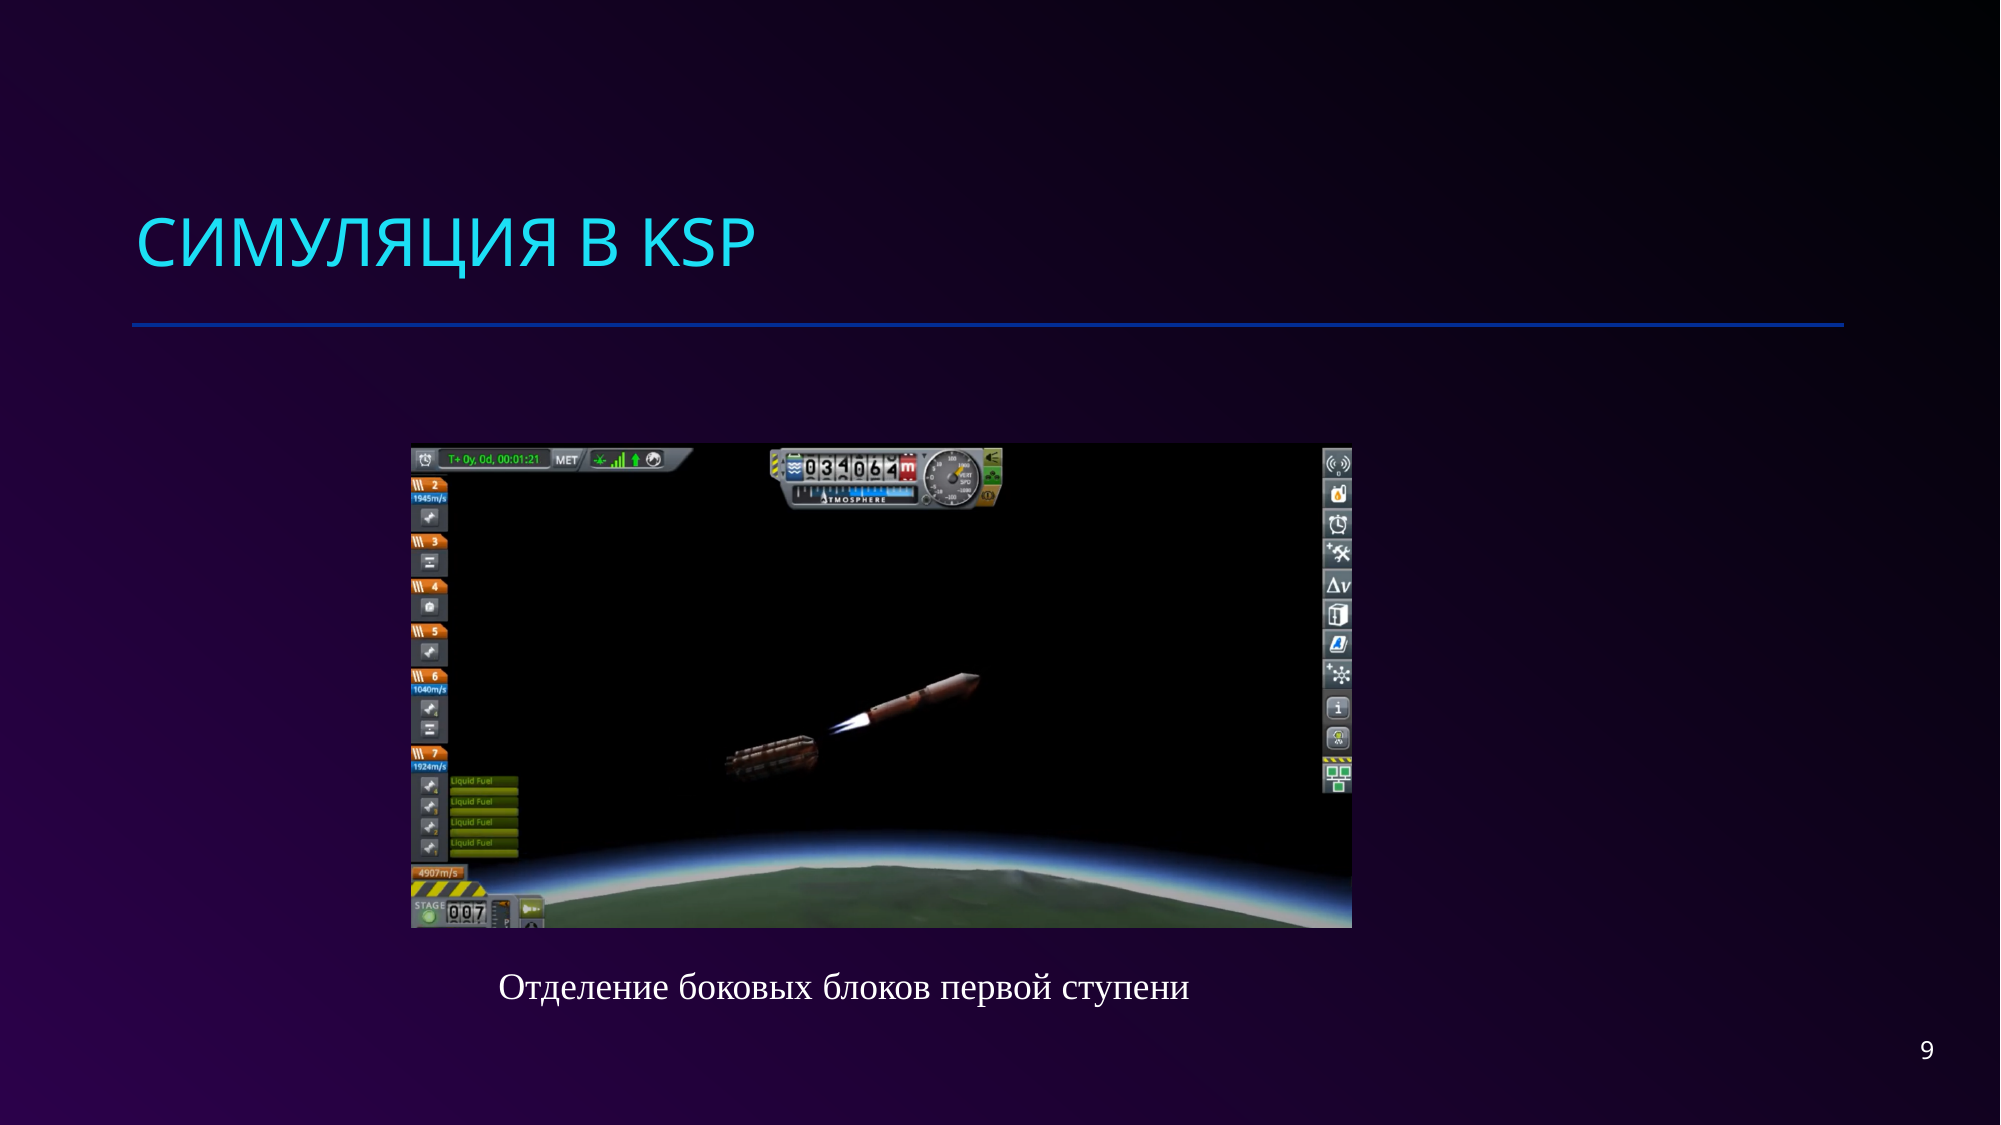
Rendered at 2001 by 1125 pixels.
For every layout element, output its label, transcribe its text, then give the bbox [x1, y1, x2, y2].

slide_number 9 [1499, 1021, 1950, 1082]
title Симуляция в KSP [120, 71, 1846, 289]
list Отделение боковых блоков первой ступени [483, 945, 1330, 1074]
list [411, 443, 1352, 928]
